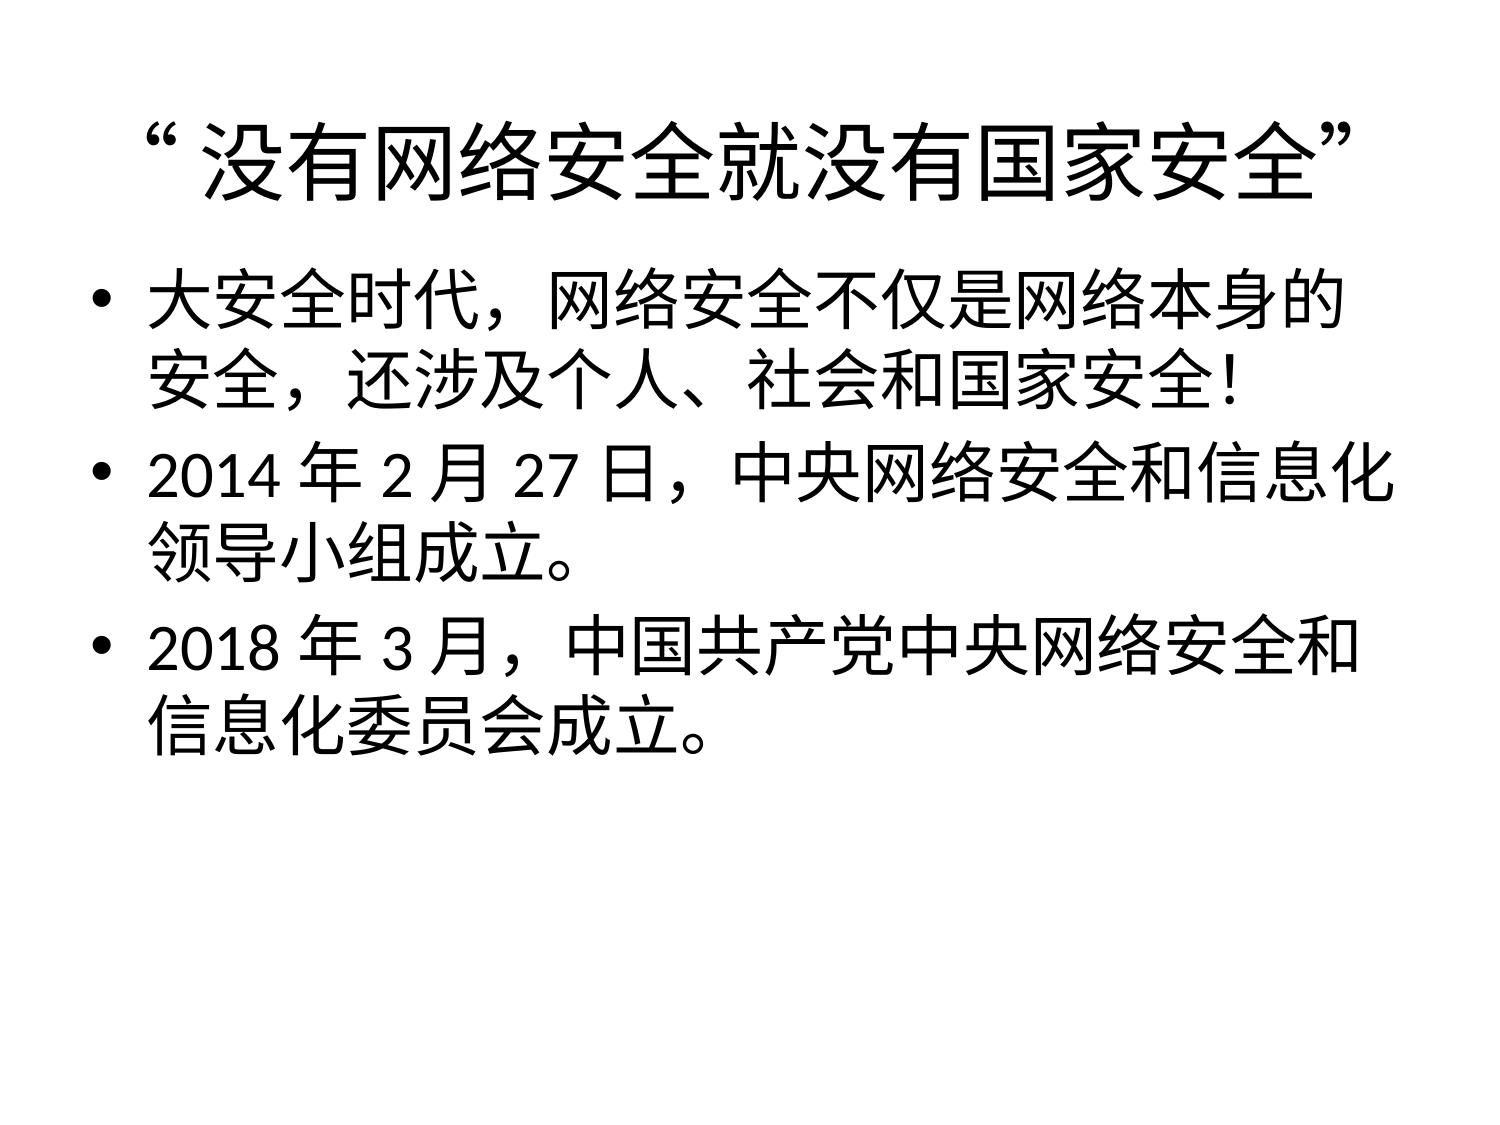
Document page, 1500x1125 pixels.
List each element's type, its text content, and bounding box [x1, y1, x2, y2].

title “没有网络安全就没有国家安全” [75, 87, 1425, 233]
list 大安全时代，网络安全不仅是网络本身的安全，还涉及个人、社会和国家安全！ 2014年2月27日，中央网络安全和信息化领导小组成立。 2018年3月，中国共产党中央网络安全和信息化委员会成立。 [75, 249, 1425, 993]
